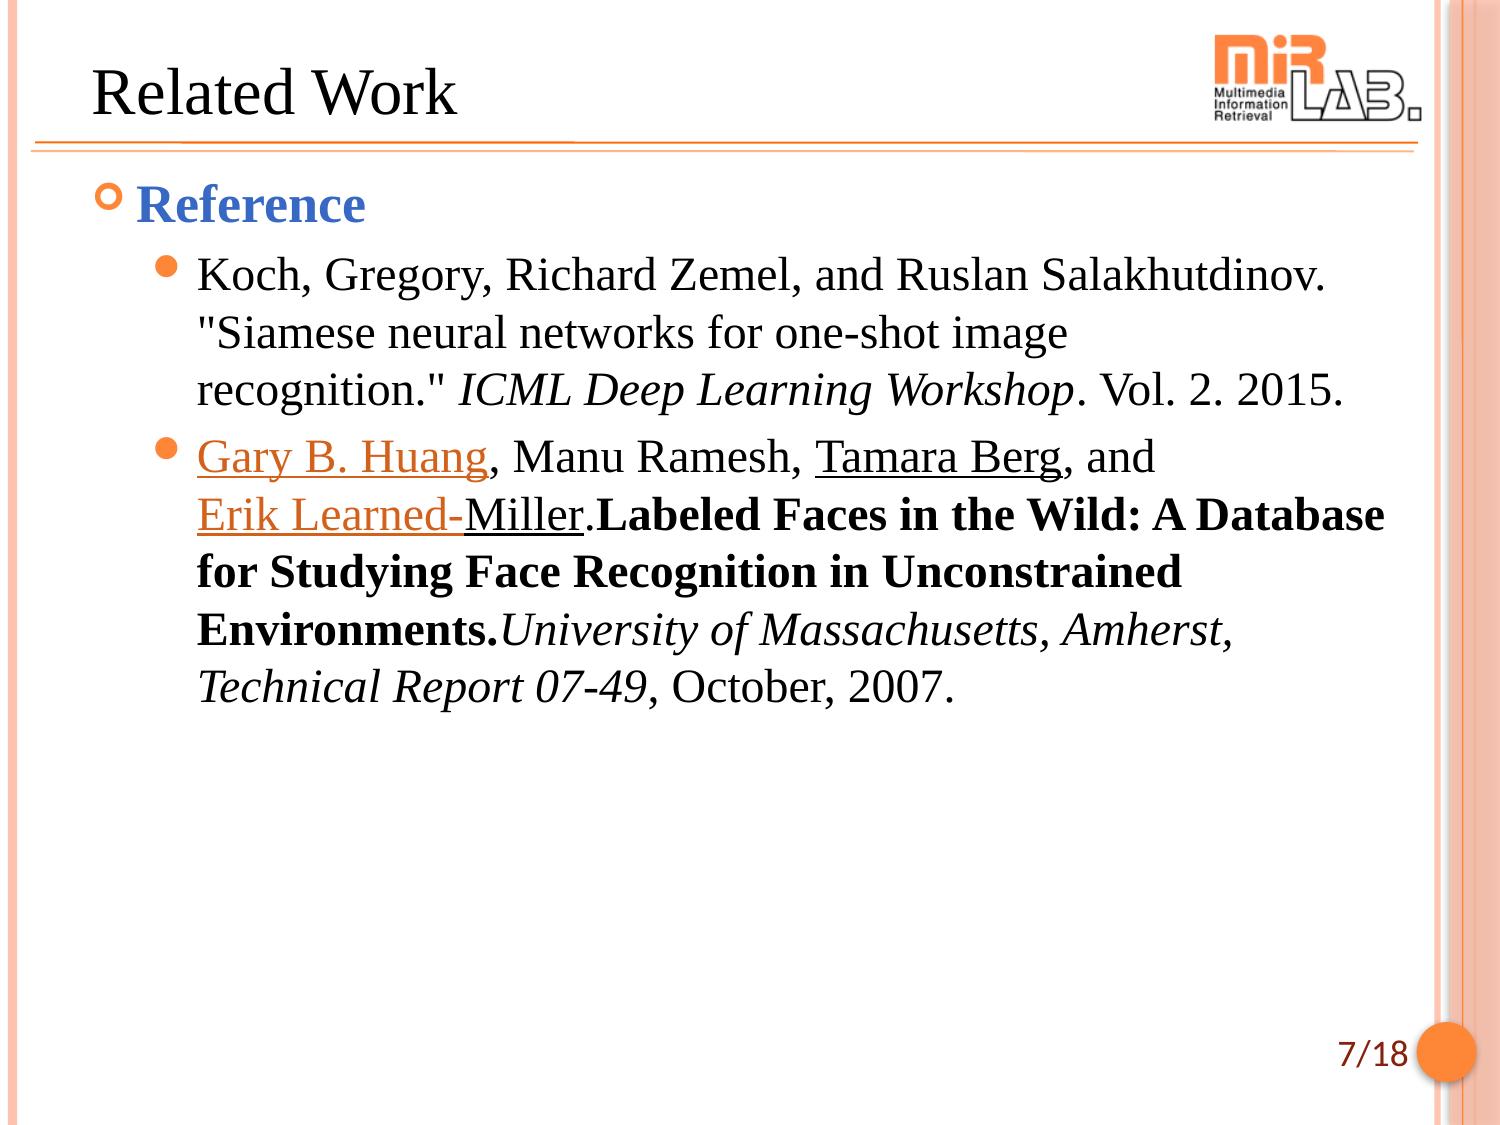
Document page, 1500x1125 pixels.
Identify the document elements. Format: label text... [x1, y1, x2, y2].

picture [1302, 30, 1424, 126]
title Related Work [76, 19, 1302, 136]
list Reference Koch, Gregory, Richard Zemel, and Ruslan Salakhutdinov. "Siamese neural networks for one-shot image recognition." ICML Deep Learning Workshop. Vol. 2. 2015. Gary B. Huang, Manu Ramesh, Tamara Berg, and Erik Learned-Miller.Labeled Faces in the Wild: A Database for Studying Face Recognition in Unconstrained Environments.University of Massachusetts, Amherst, Technical Report 07-49, October, 2007. [76, 160, 1424, 1094]
